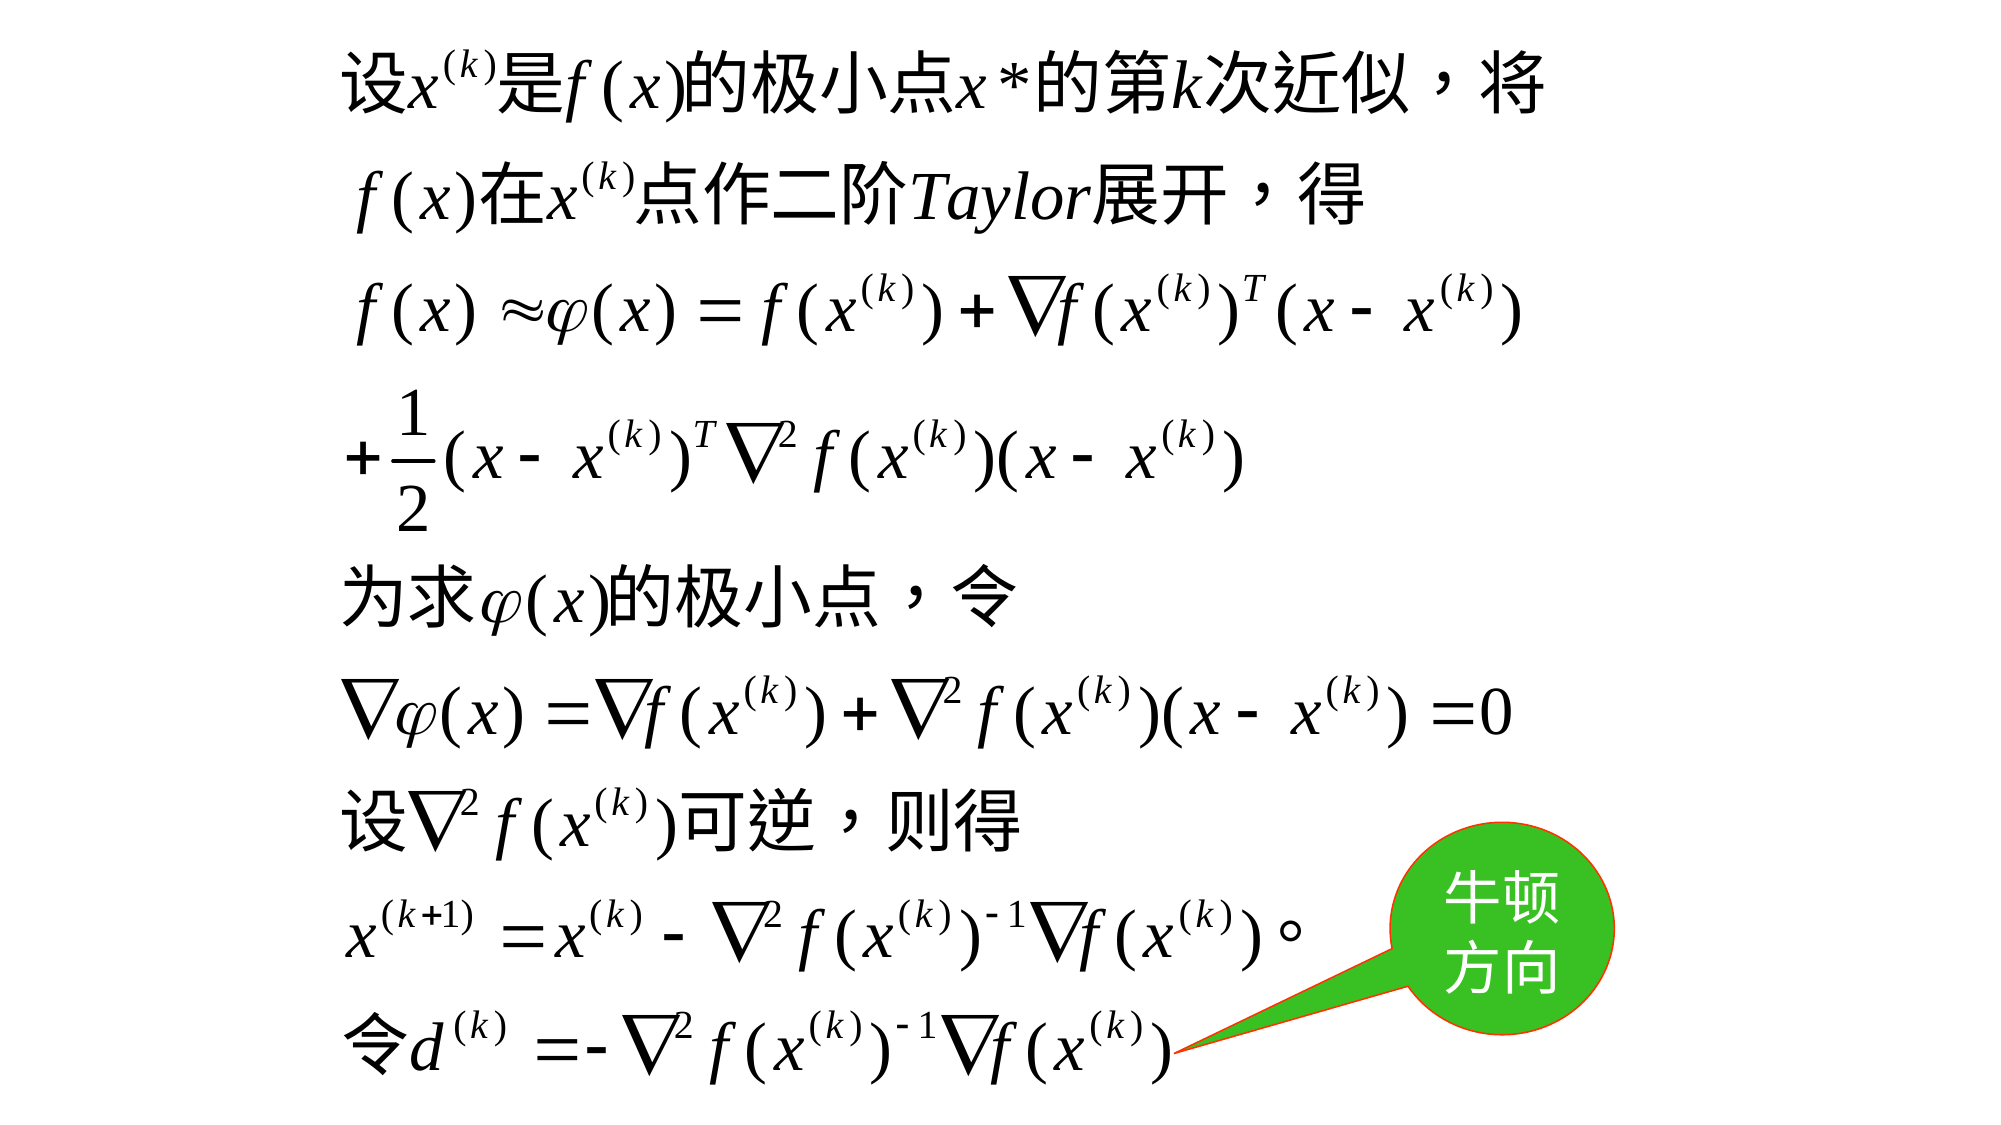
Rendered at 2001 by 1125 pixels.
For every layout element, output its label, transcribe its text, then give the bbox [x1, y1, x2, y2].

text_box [332, 30, 1561, 1099]
text_box 牛顿方向 [1561, 838, 1615, 1019]
